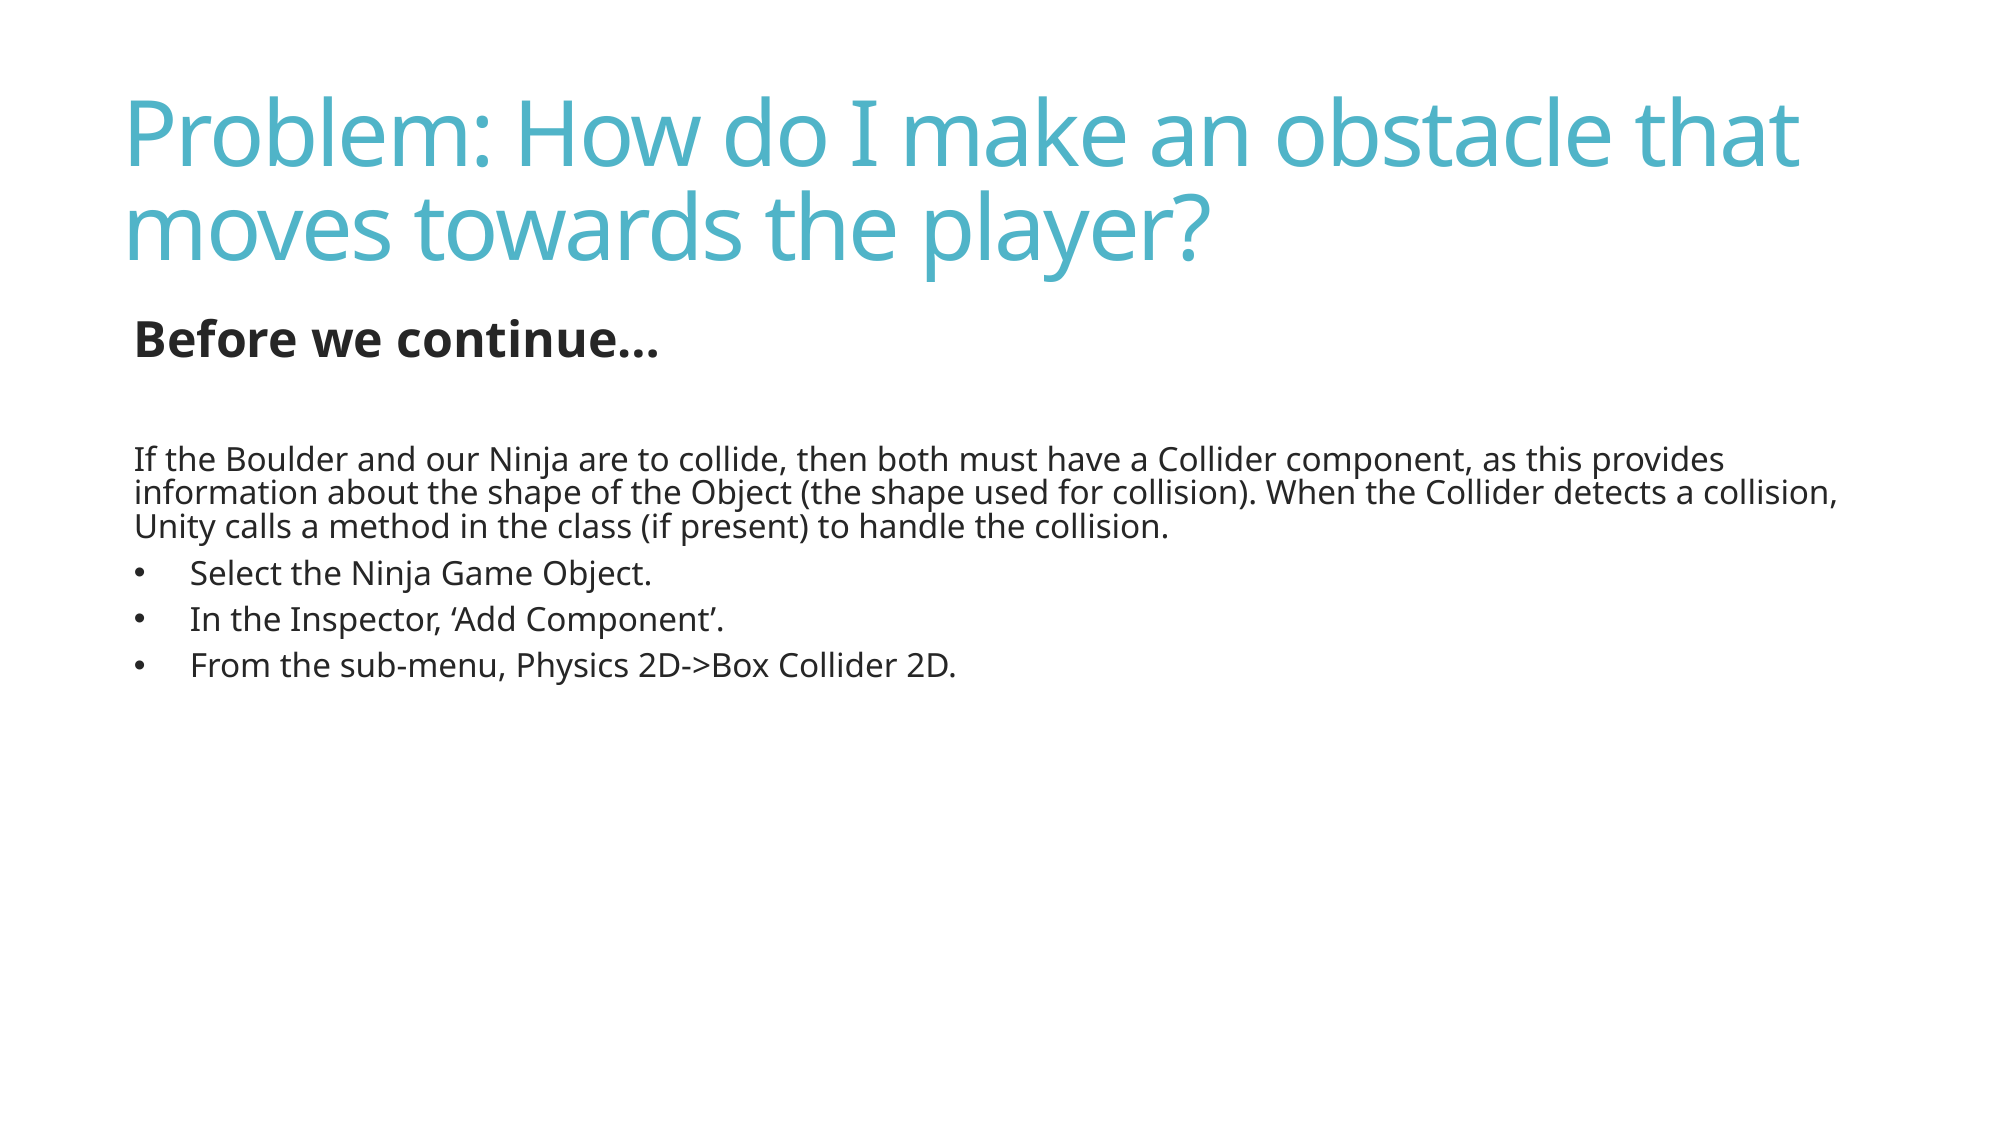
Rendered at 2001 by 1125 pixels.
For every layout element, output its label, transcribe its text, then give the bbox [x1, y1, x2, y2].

title Problem: How do I make an obstacle that moves towards the player? [107, 81, 1876, 289]
list Before we continue… If the Boulder and our Ninja are to collide, then both must have a Collider component, as this provides information about the shape of the Object (the shape used for collision). When the Collider detects a collision, Unity calls a method in the class (if present) to handle the collision. Select the Ninja Game Object. In the Inspector, ‘Add Component’. From the sub-menu, Physics 2D->Box Collider 2D. [117, 309, 1882, 812]
